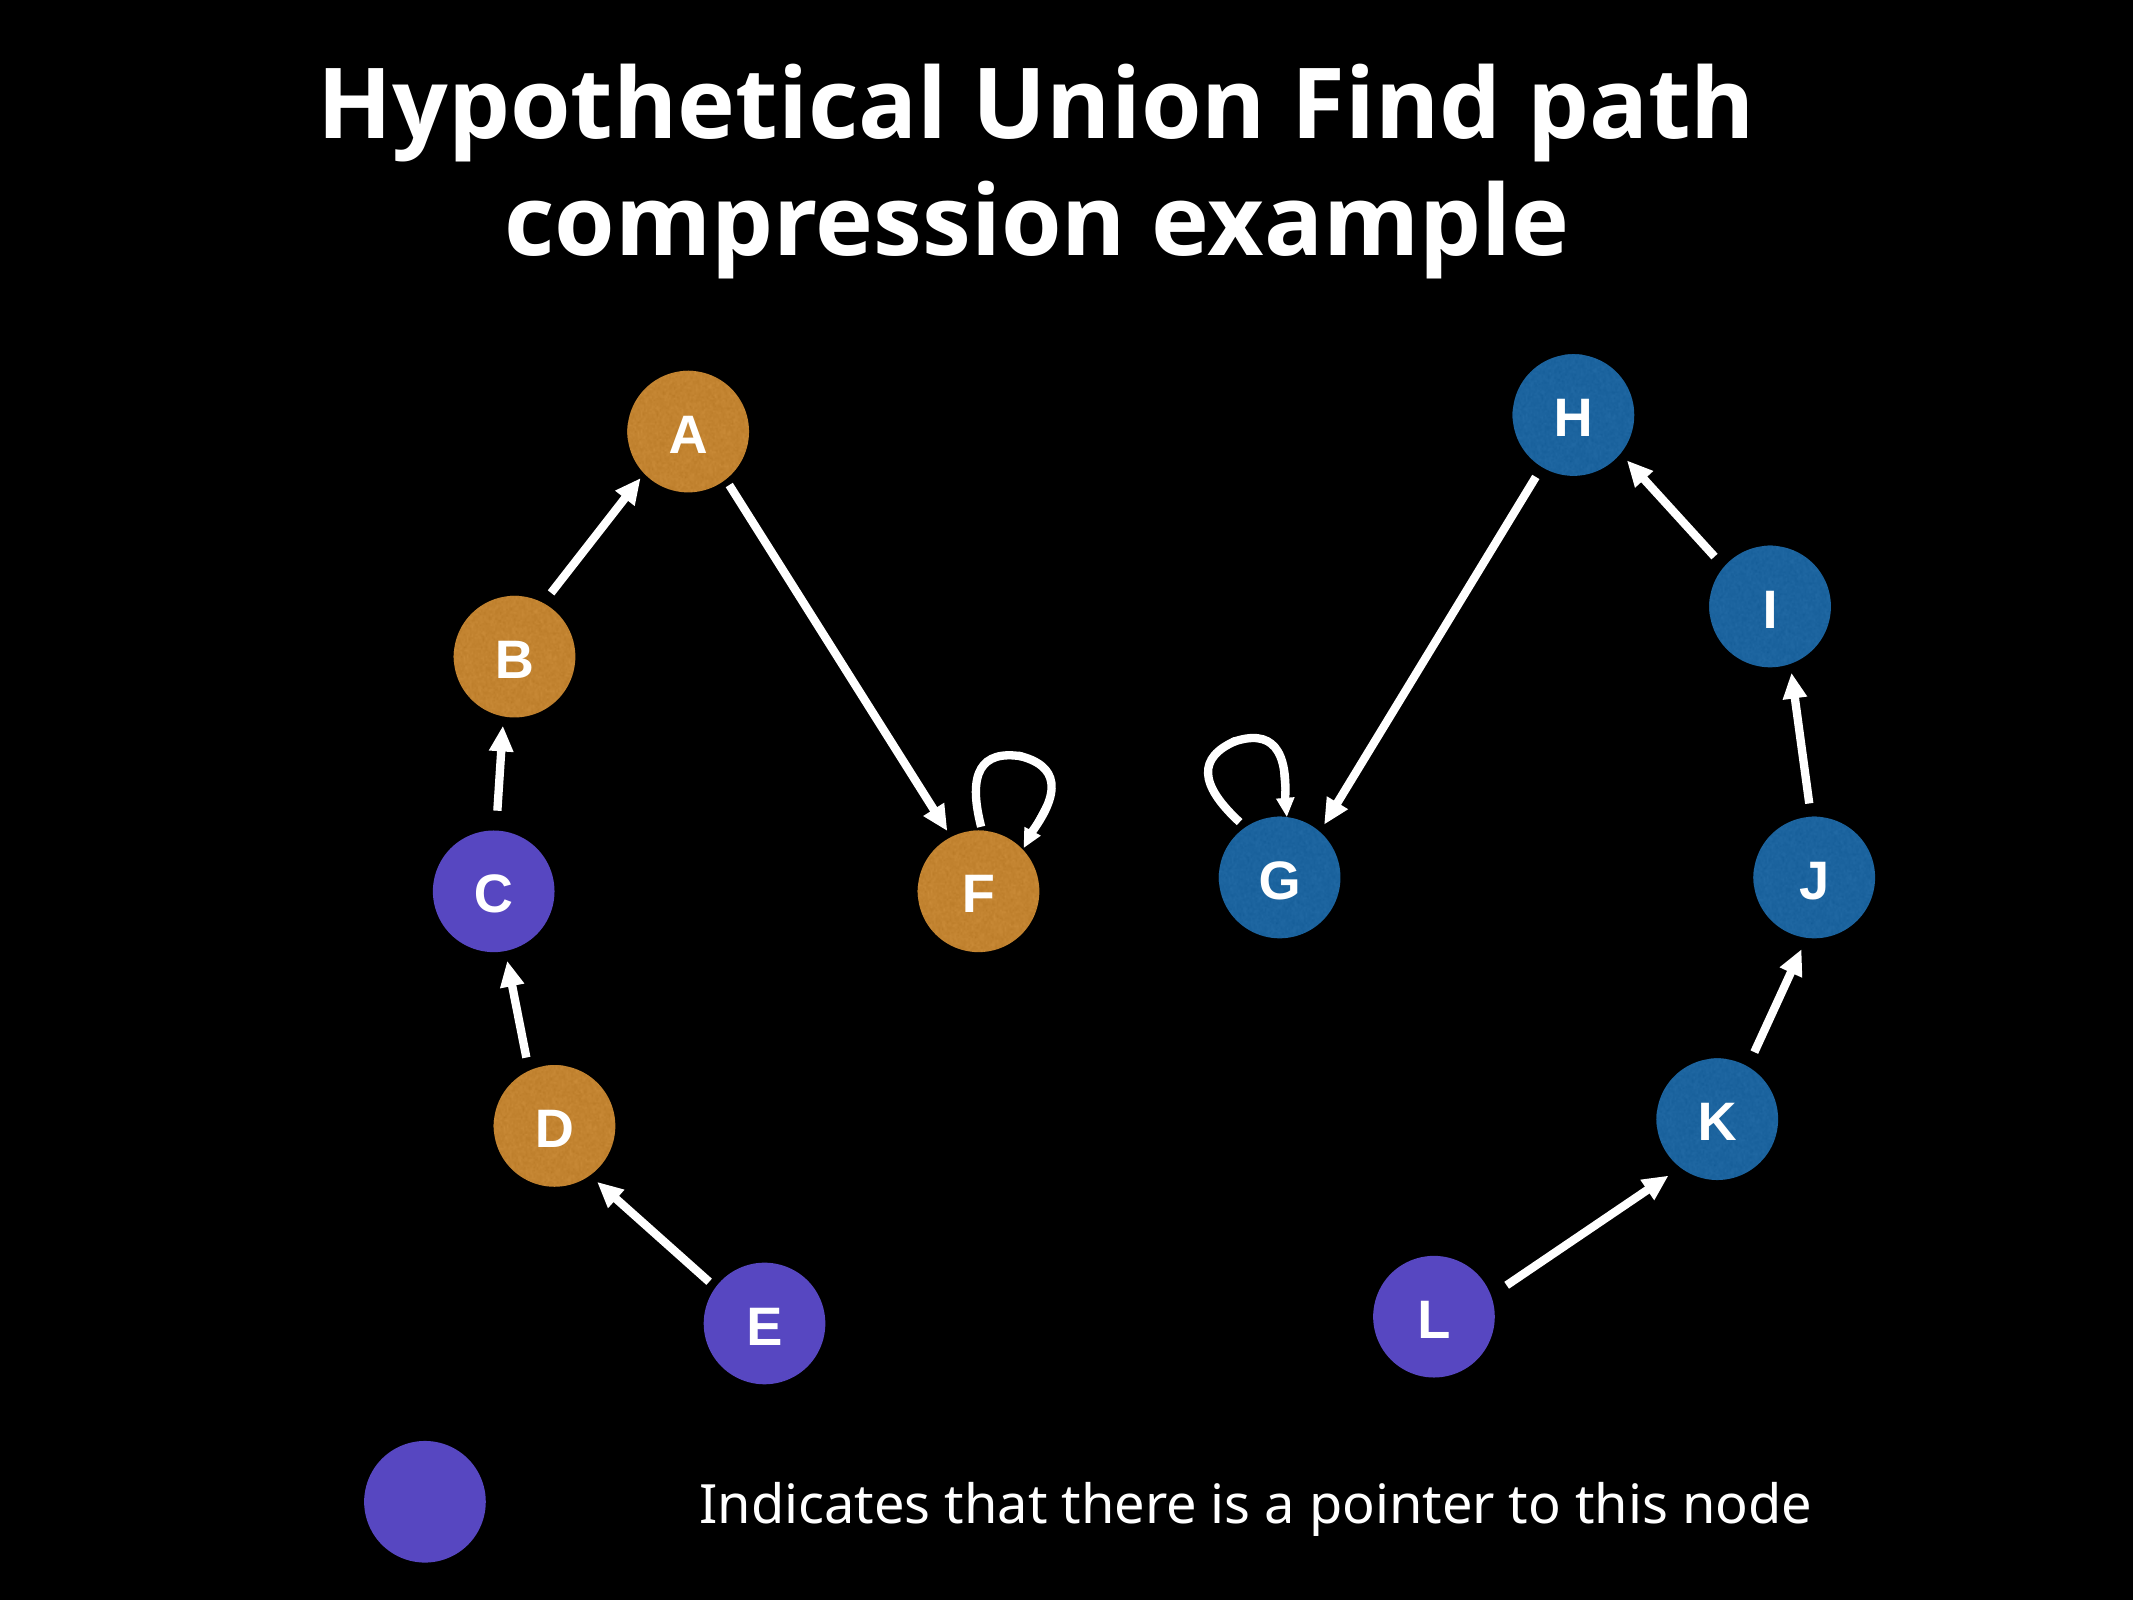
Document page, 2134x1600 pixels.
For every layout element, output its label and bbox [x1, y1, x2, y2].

text_box [1212, 738, 1341, 939]
text_box [1627, 460, 1715, 557]
text_box [1753, 816, 1876, 939]
text_box [503, 961, 527, 1058]
text_box [190, 31, 1885, 284]
text_box [493, 1065, 616, 1187]
text_box [1512, 354, 1635, 476]
text_box [432, 830, 555, 953]
text_box [1506, 1176, 1668, 1286]
text_box [453, 595, 576, 718]
text_box [1754, 949, 1802, 1053]
text_box [703, 1262, 826, 1385]
text_box [597, 1182, 710, 1282]
text_box [1787, 673, 1810, 804]
text_box [690, 1461, 1822, 1543]
text_box [1373, 1255, 1495, 1378]
text_box [1709, 545, 1831, 668]
text_box [1656, 1058, 1779, 1181]
text_box [551, 478, 641, 593]
text_box [364, 1440, 486, 1563]
text_box [1324, 476, 1536, 825]
text_box [917, 754, 1050, 953]
text_box [729, 484, 948, 831]
text_box [627, 370, 750, 493]
text_box [495, 726, 509, 811]
